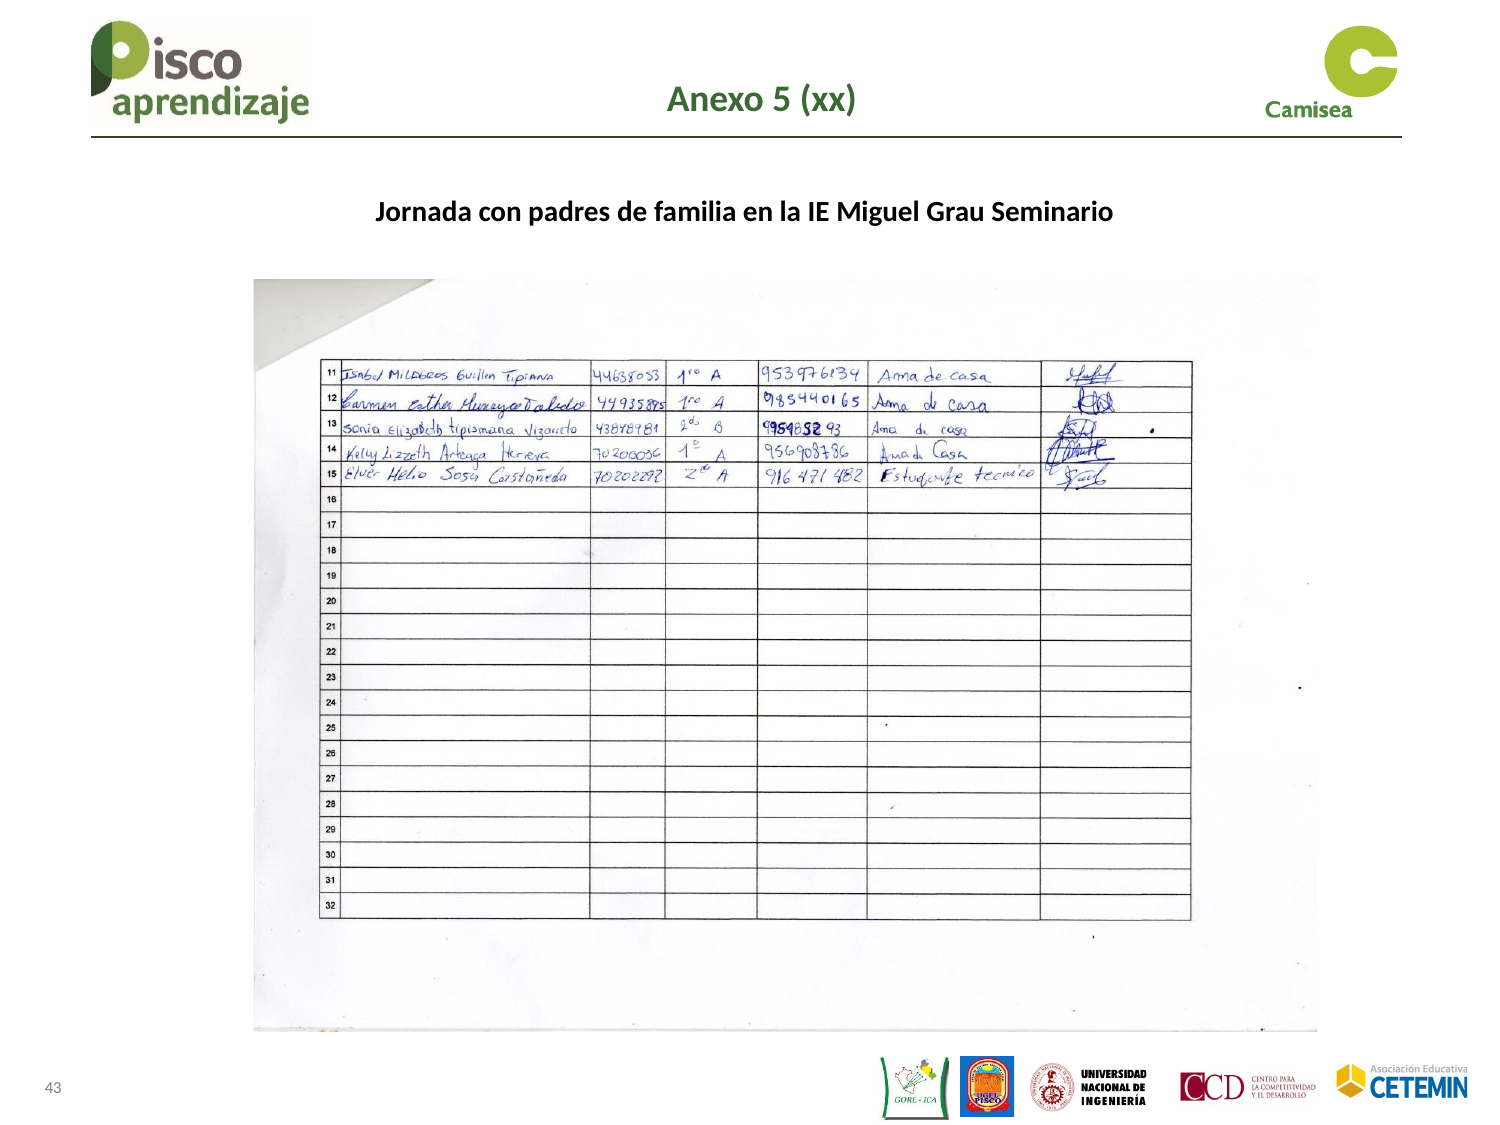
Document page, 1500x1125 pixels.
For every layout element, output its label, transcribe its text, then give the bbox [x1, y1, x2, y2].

text_box [960, 1056, 1015, 1118]
text_box [1029, 1062, 1147, 1112]
text_box [878, 1056, 950, 1122]
picture [1177, 1071, 1316, 1106]
text_box [1265, 25, 1398, 118]
text_box [88, 19, 313, 127]
text_box [1336, 1064, 1468, 1101]
text_box [253, 279, 1317, 1032]
slide_number 43 [40, 1079, 66, 1125]
text_box Anexo 5 (xx) Jornada con padres de familia en la IE Miguel Grau Seminario [373, 72, 1117, 228]
